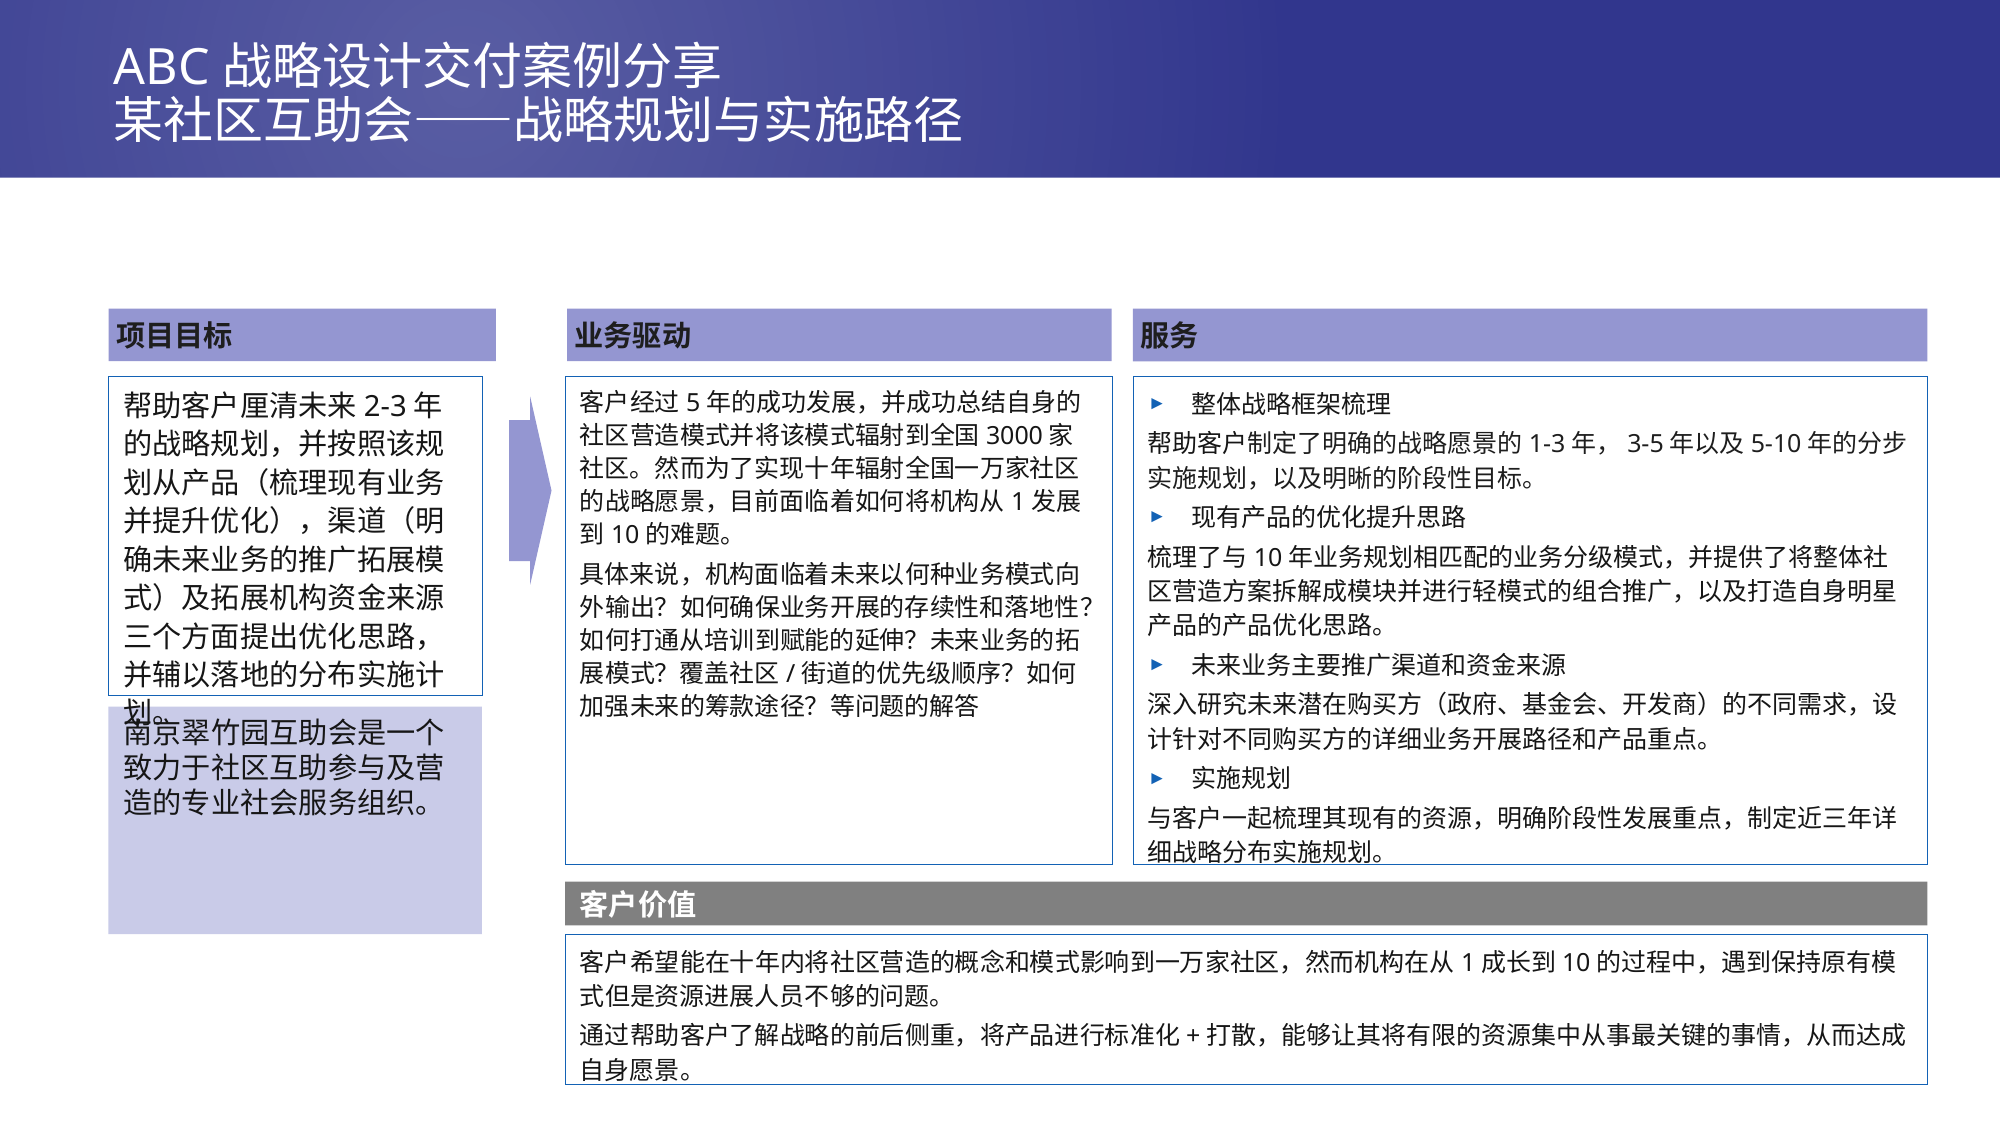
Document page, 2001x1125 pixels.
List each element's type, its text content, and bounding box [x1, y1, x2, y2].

title ABC战略设计交付案例分享 某社区互助会——战略规划与实施路径 [107, 30, 1610, 161]
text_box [107, 308, 1928, 1085]
